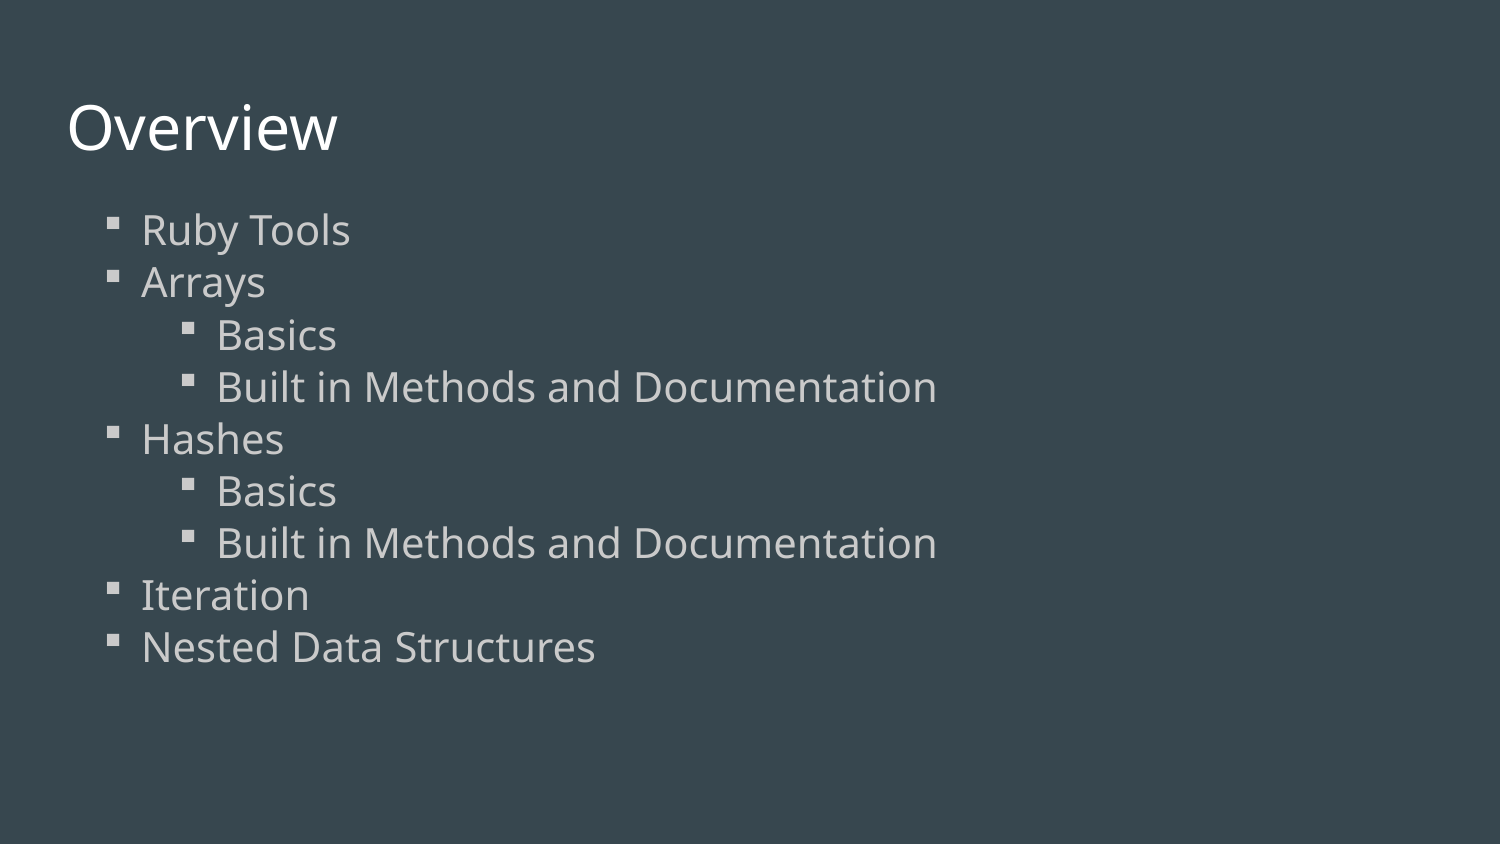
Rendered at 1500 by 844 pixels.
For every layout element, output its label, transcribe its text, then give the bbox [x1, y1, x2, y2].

list Ruby Tools Arrays Basics Built in Methods and Documentation Hashes Basics Built in Methods and Documentation Iteration Nested Data Structures [51, 189, 1449, 750]
title Overview [51, 72, 1449, 167]
